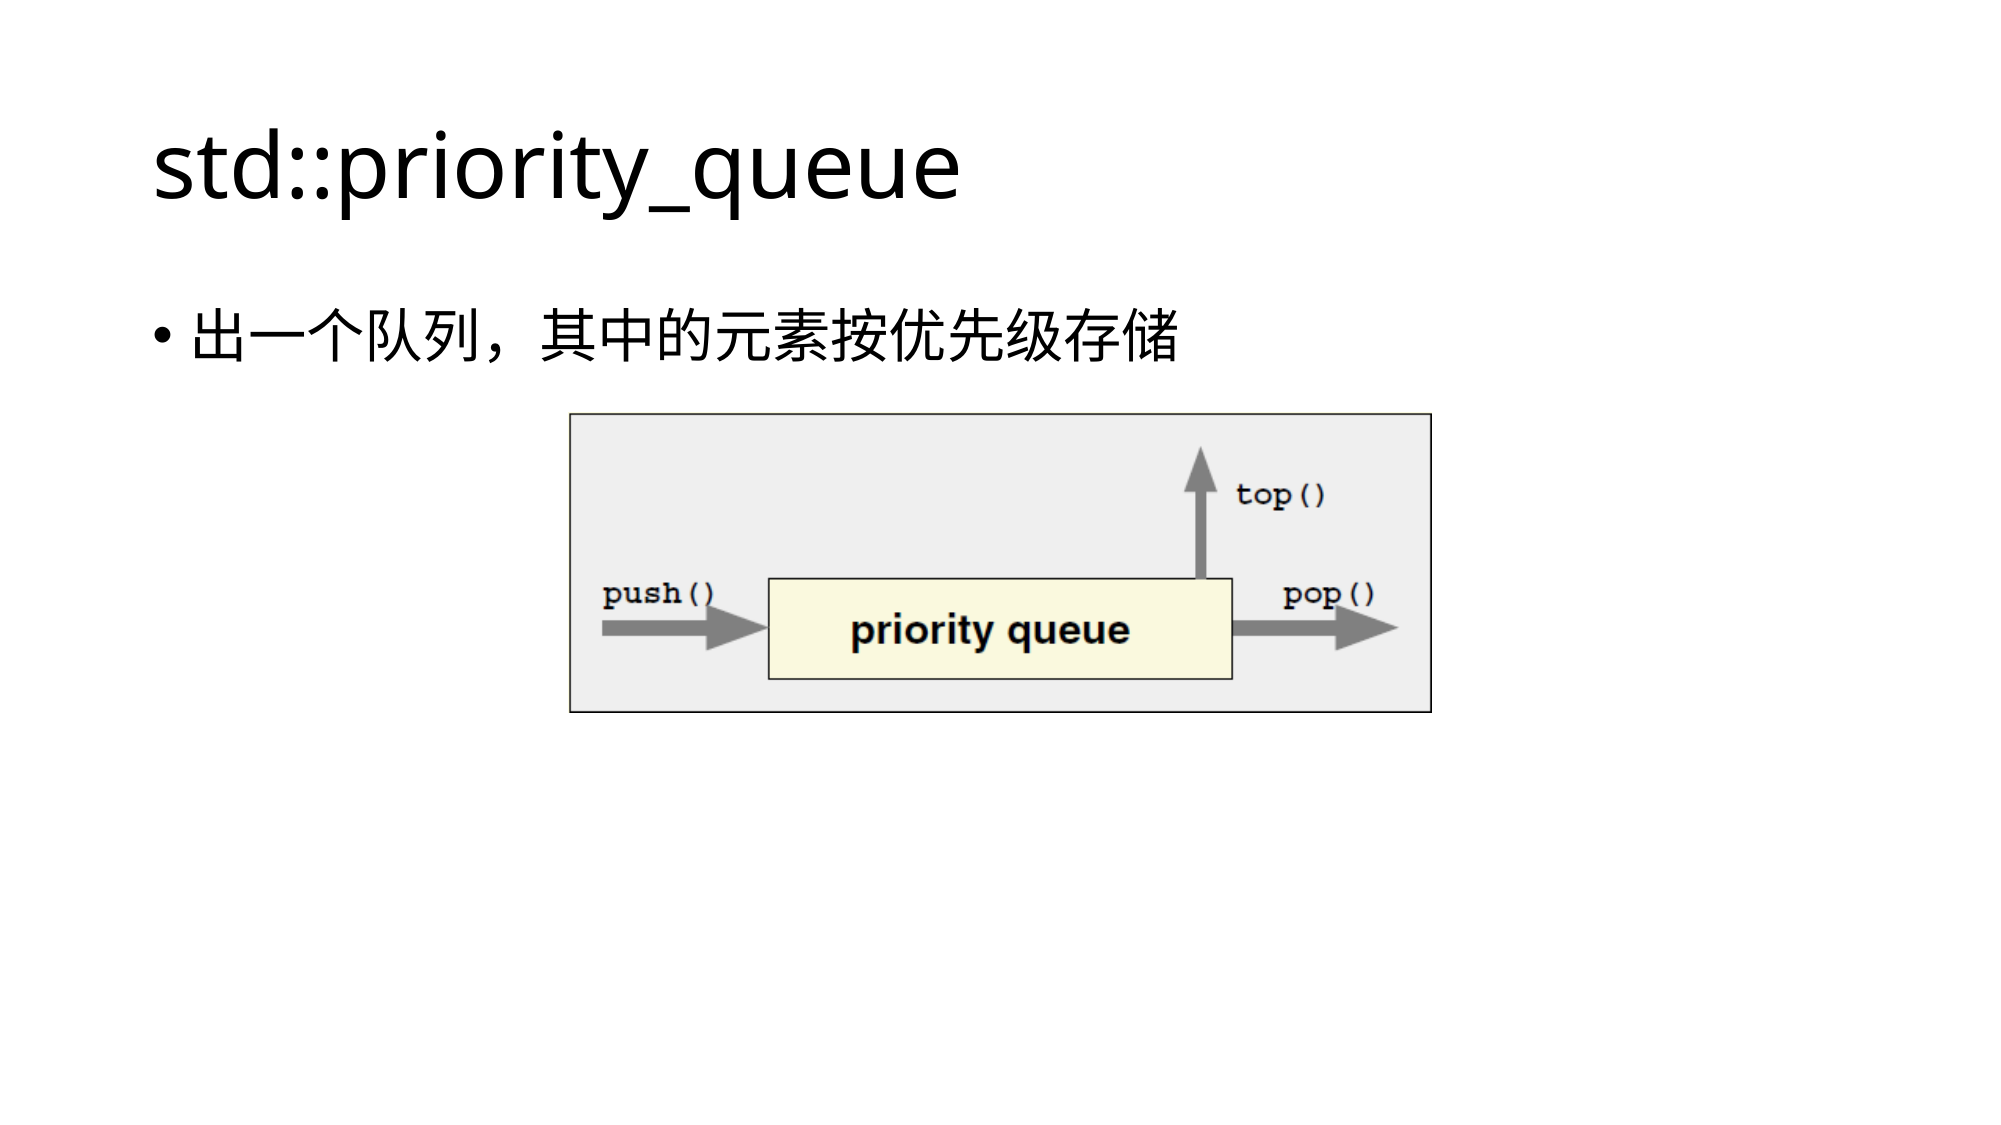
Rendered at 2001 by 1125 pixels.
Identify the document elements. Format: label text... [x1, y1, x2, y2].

list 出一个队列，其中的元素按优先级存储 [137, 299, 1863, 1014]
picture [568, 412, 1432, 713]
title std::priority_queue [137, 59, 1863, 278]
